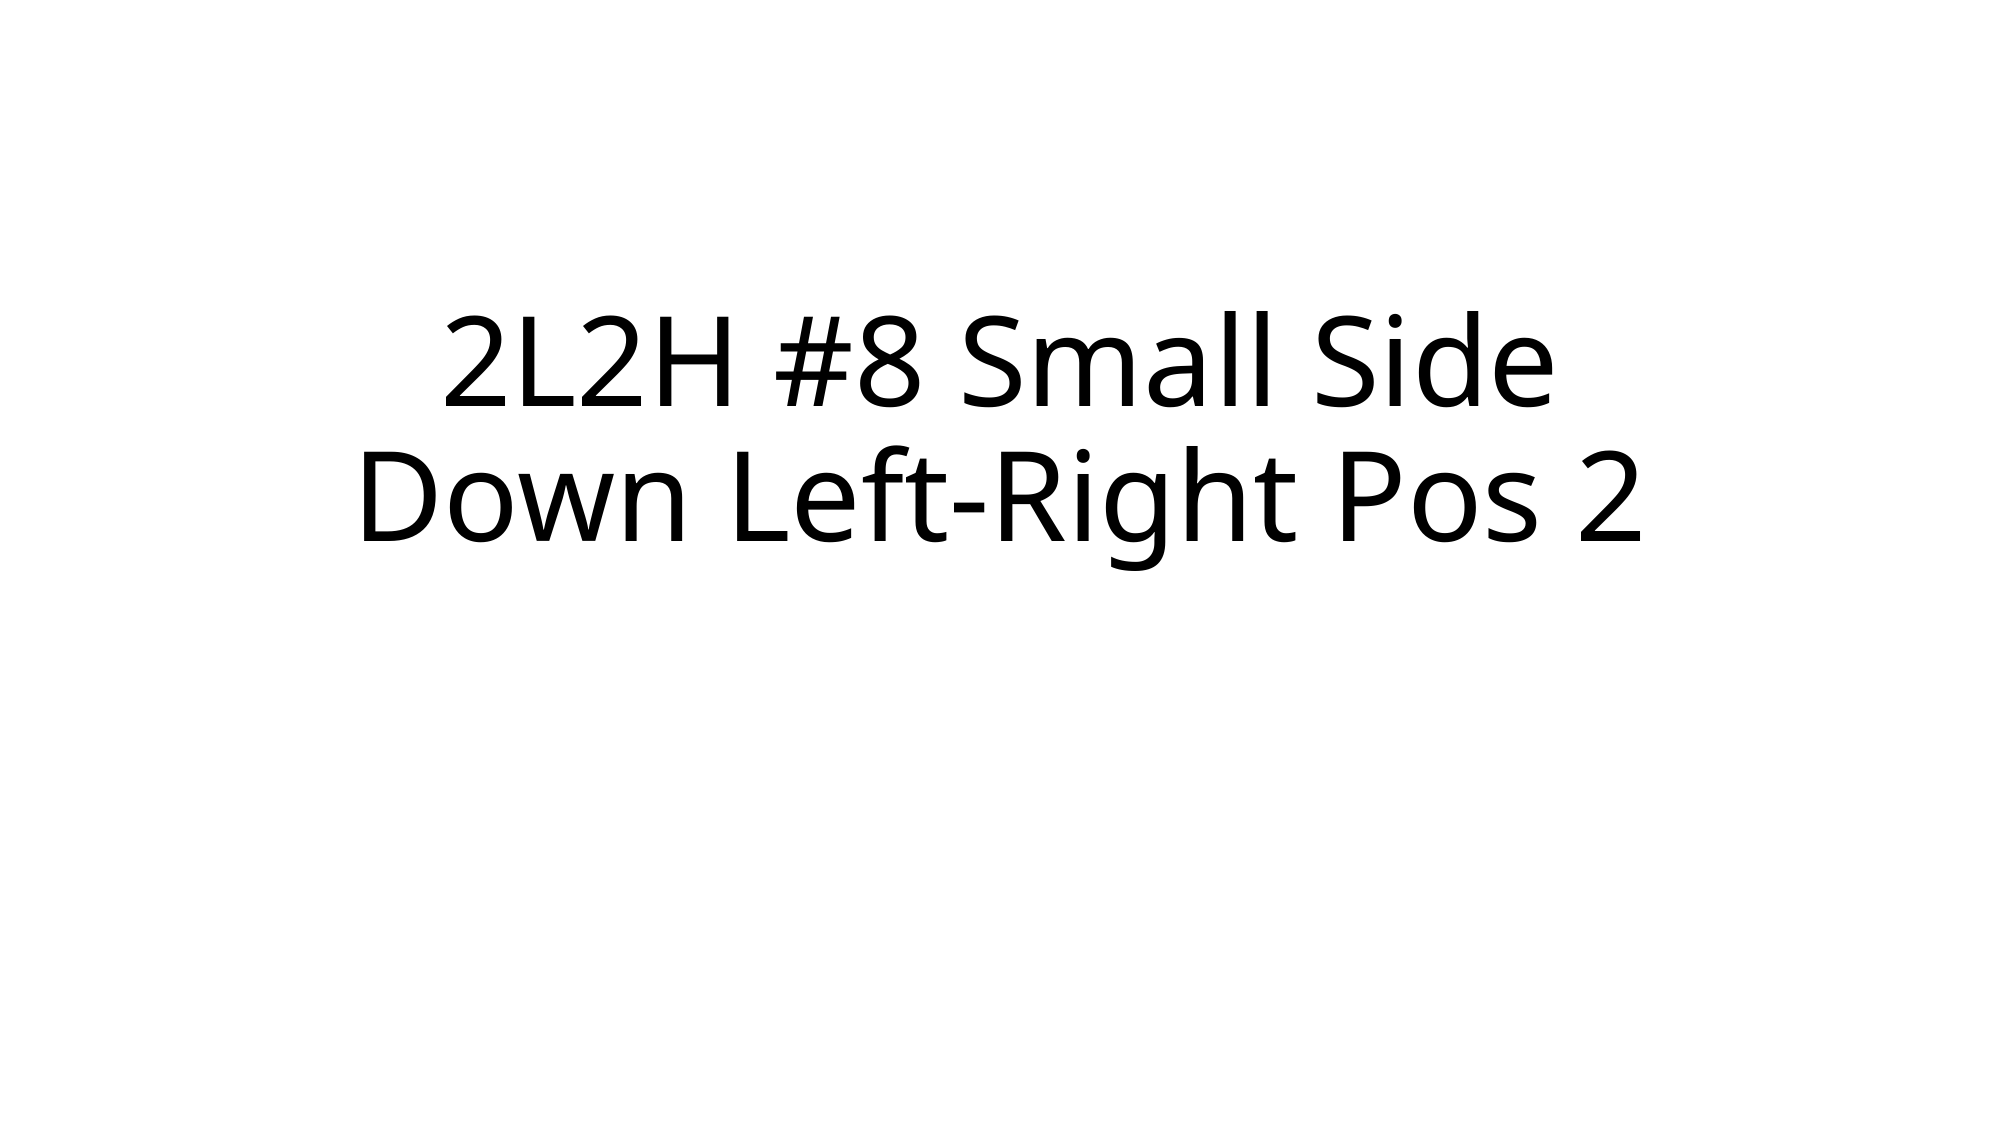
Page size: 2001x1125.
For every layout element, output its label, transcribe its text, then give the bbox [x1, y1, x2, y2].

title 2L2H #8 Small Side Down Left-Right Pos 2 [249, 184, 1750, 576]
